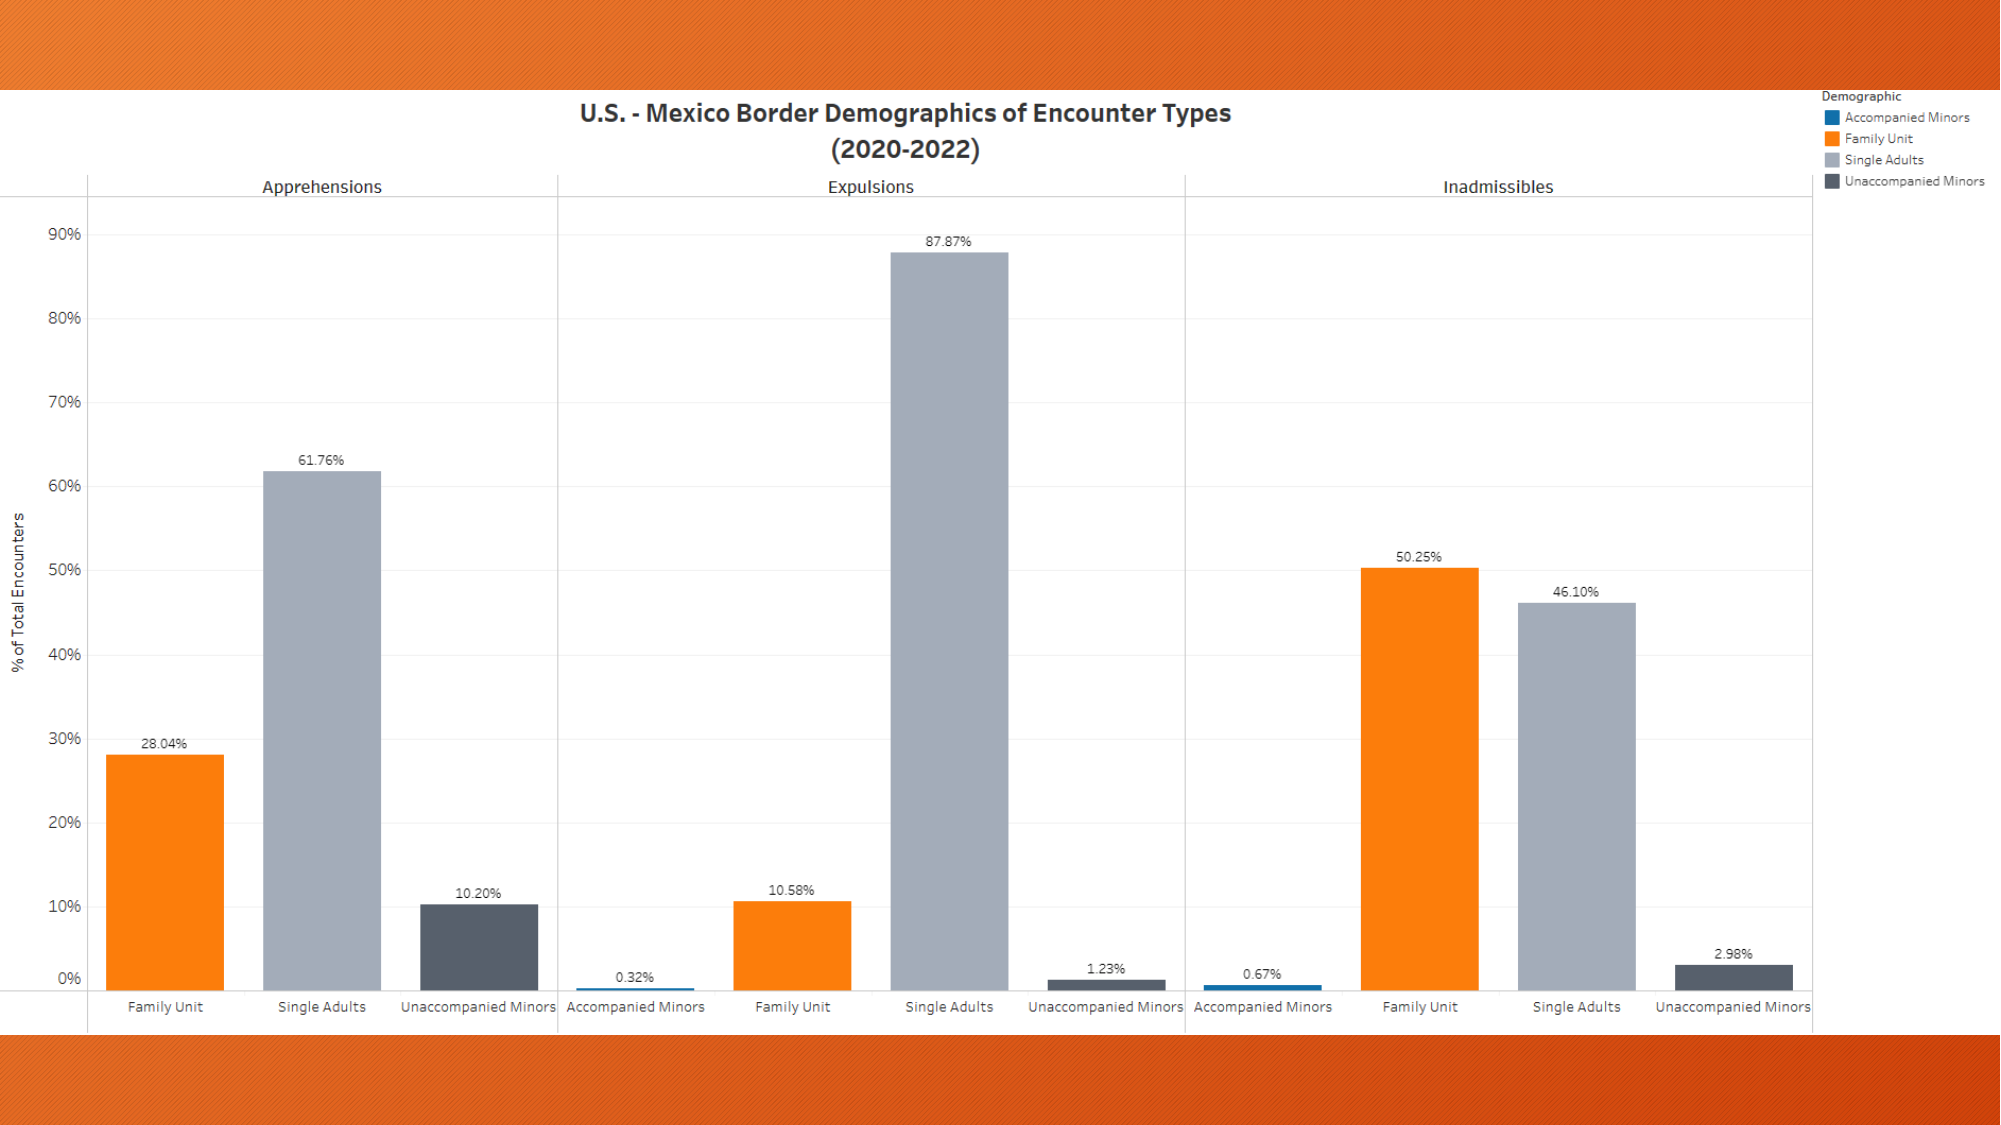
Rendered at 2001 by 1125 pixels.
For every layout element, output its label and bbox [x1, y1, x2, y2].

picture [0, 89, 2000, 1036]
